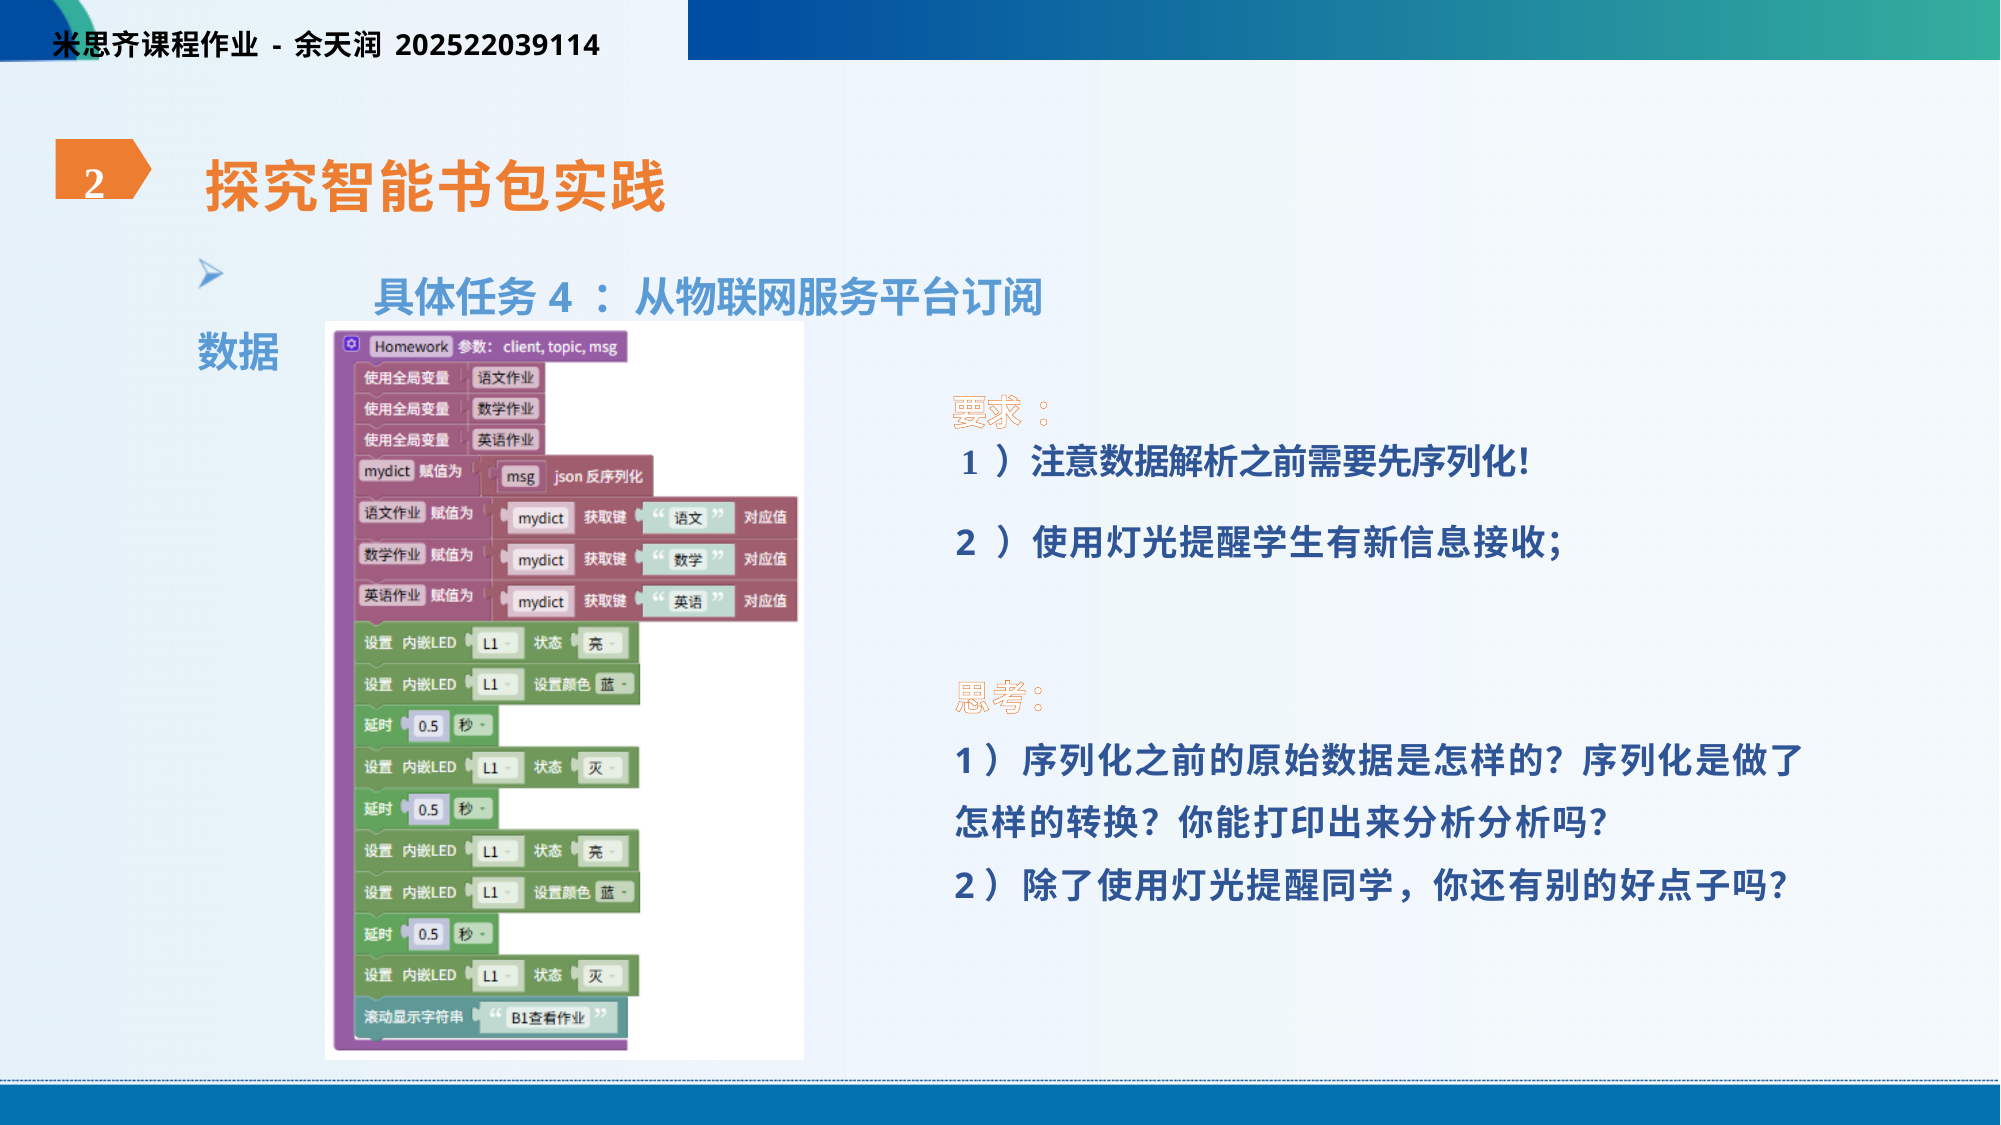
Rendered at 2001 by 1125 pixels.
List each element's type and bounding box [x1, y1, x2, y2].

text_box [0, 1084, 2000, 1125]
picture [0, 0, 2000, 1123]
